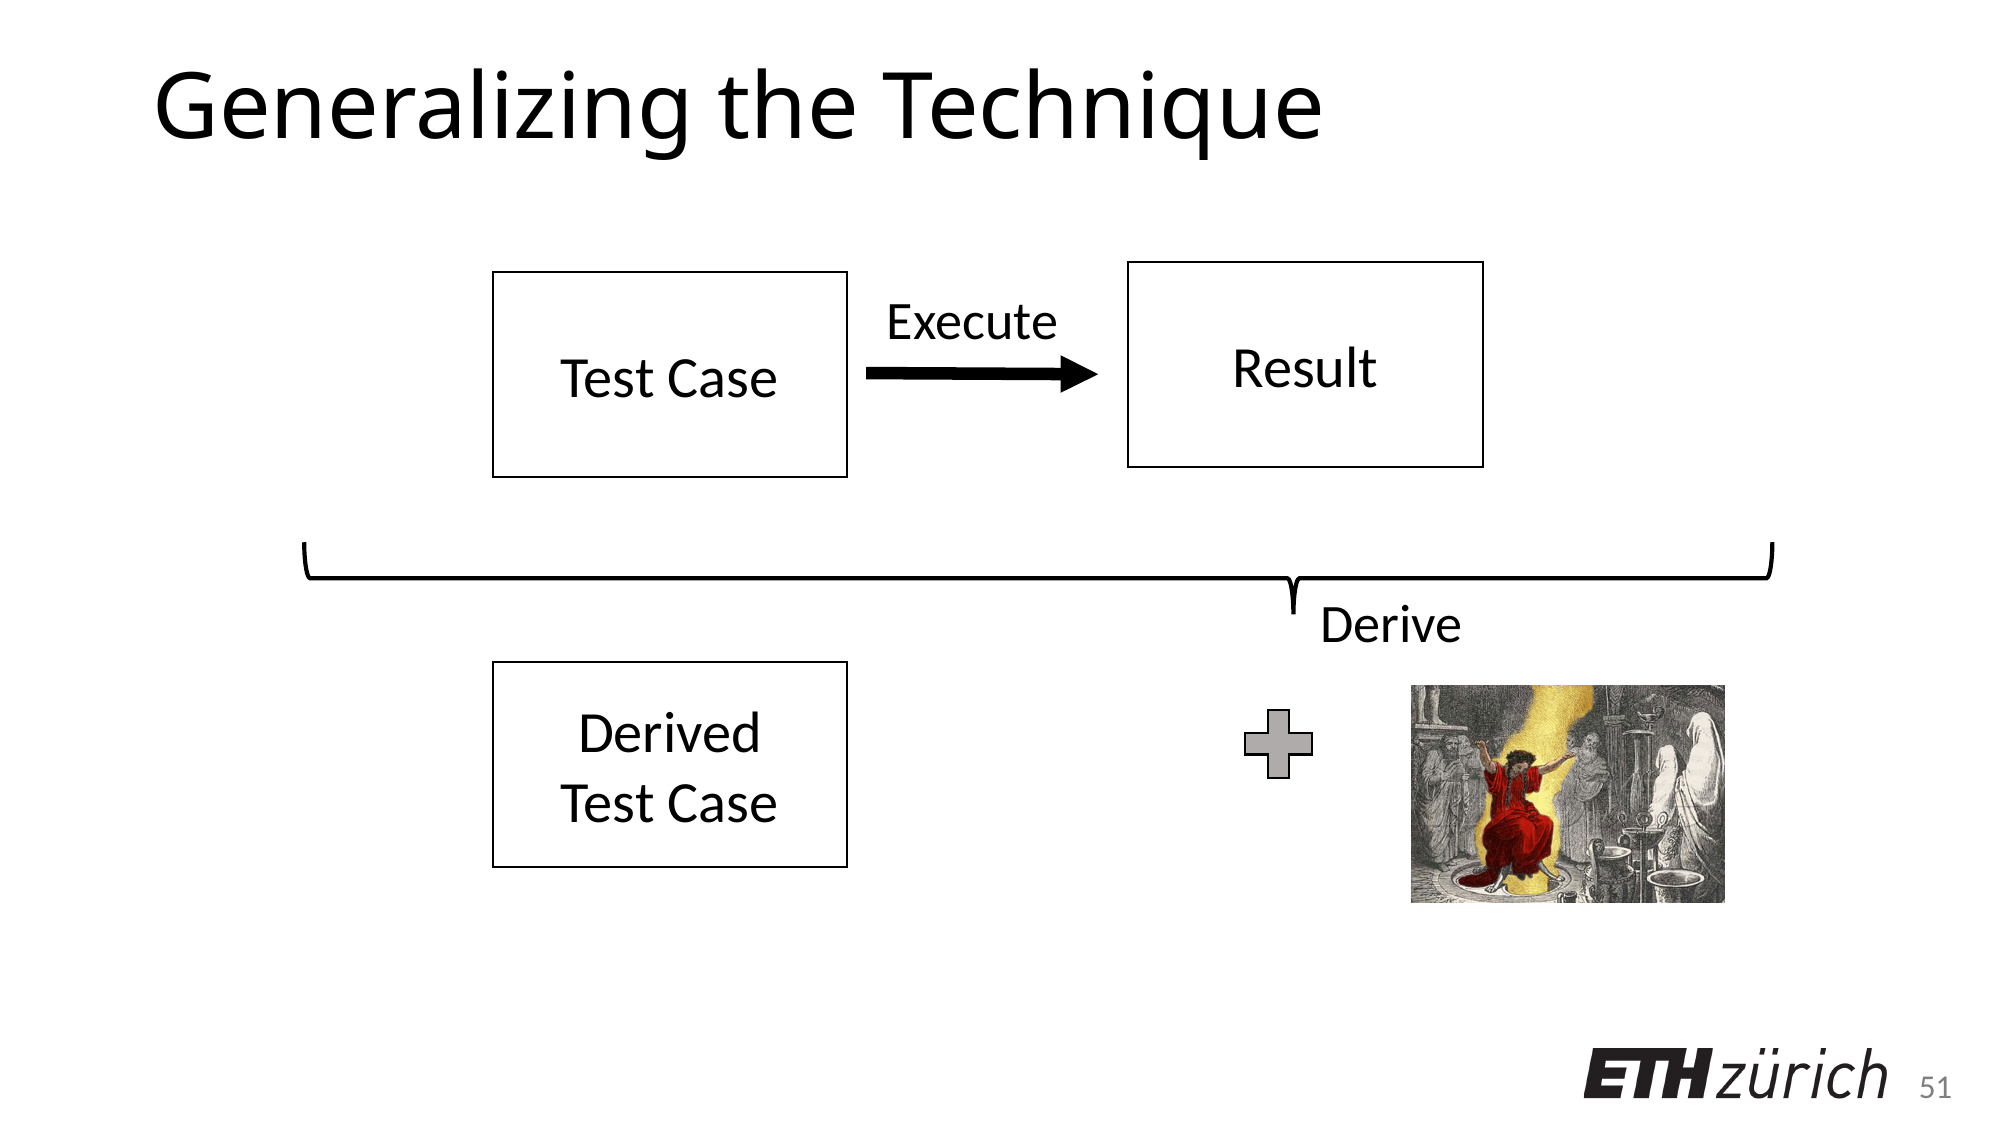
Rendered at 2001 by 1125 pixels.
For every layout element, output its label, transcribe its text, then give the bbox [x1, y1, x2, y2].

text_box Test Case [492, 271, 848, 478]
text_box [1244, 709, 1313, 779]
text_box Result [1127, 261, 1484, 468]
text_box Derive [1305, 580, 1517, 661]
picture [1583, 1048, 1887, 1099]
text_box Execute [871, 278, 1074, 359]
picture [1410, 685, 1725, 903]
text_box Derived Test Case [492, 661, 848, 868]
text_box [303, 542, 1773, 615]
title Generalizing the Technique [137, 22, 1863, 197]
